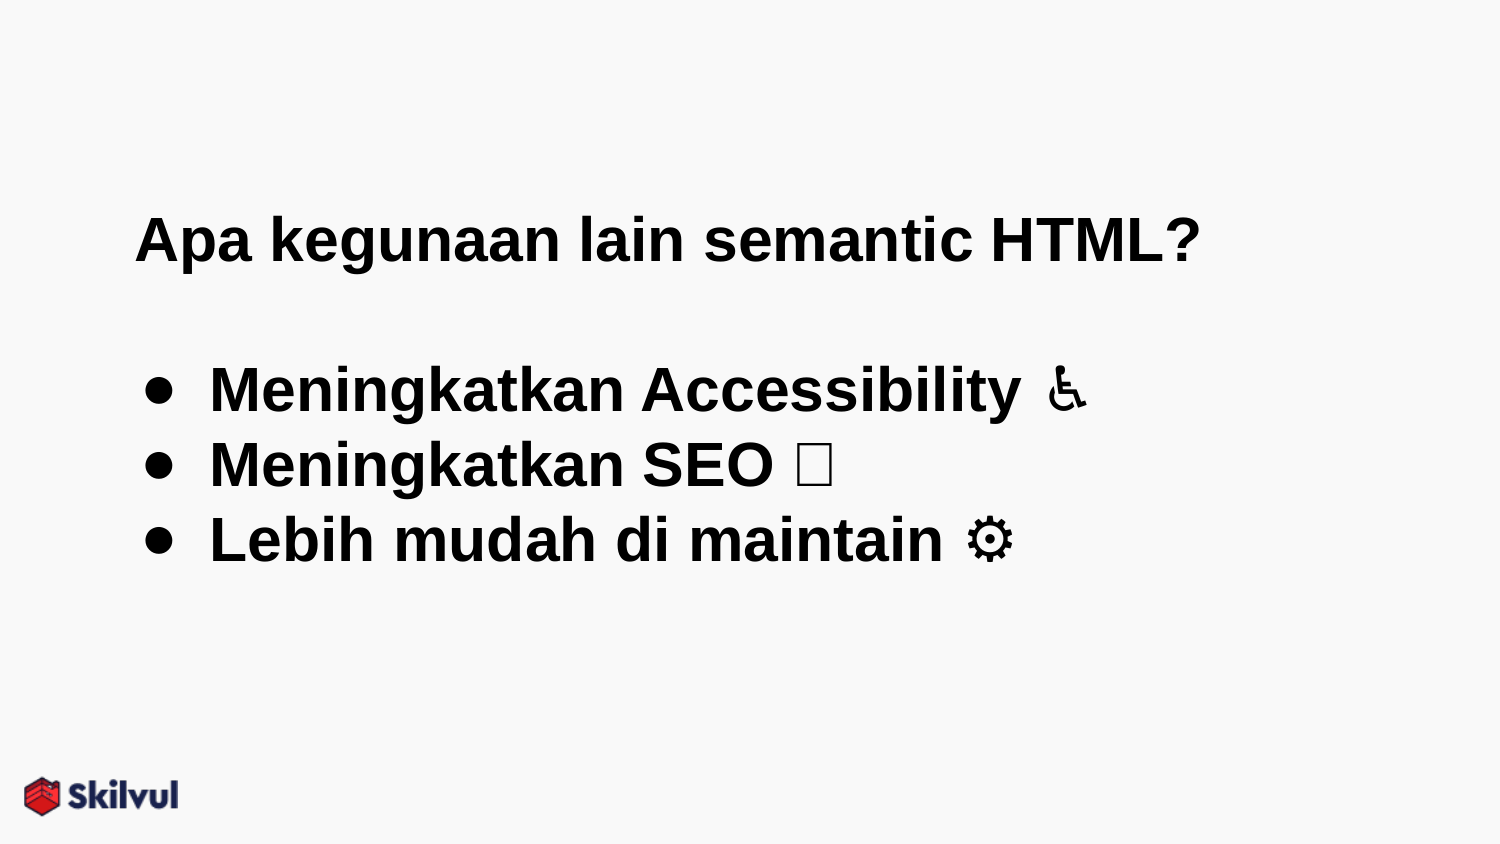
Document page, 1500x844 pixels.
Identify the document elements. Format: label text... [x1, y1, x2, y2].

title Apa kegunaan lain semantic HTML? Meningkatkan Accessibility ♿️ Meningkatkan SEO 🔎 Lebih mudah di maintain ⚙️ [119, 141, 1318, 632]
picture [24, 774, 178, 819]
